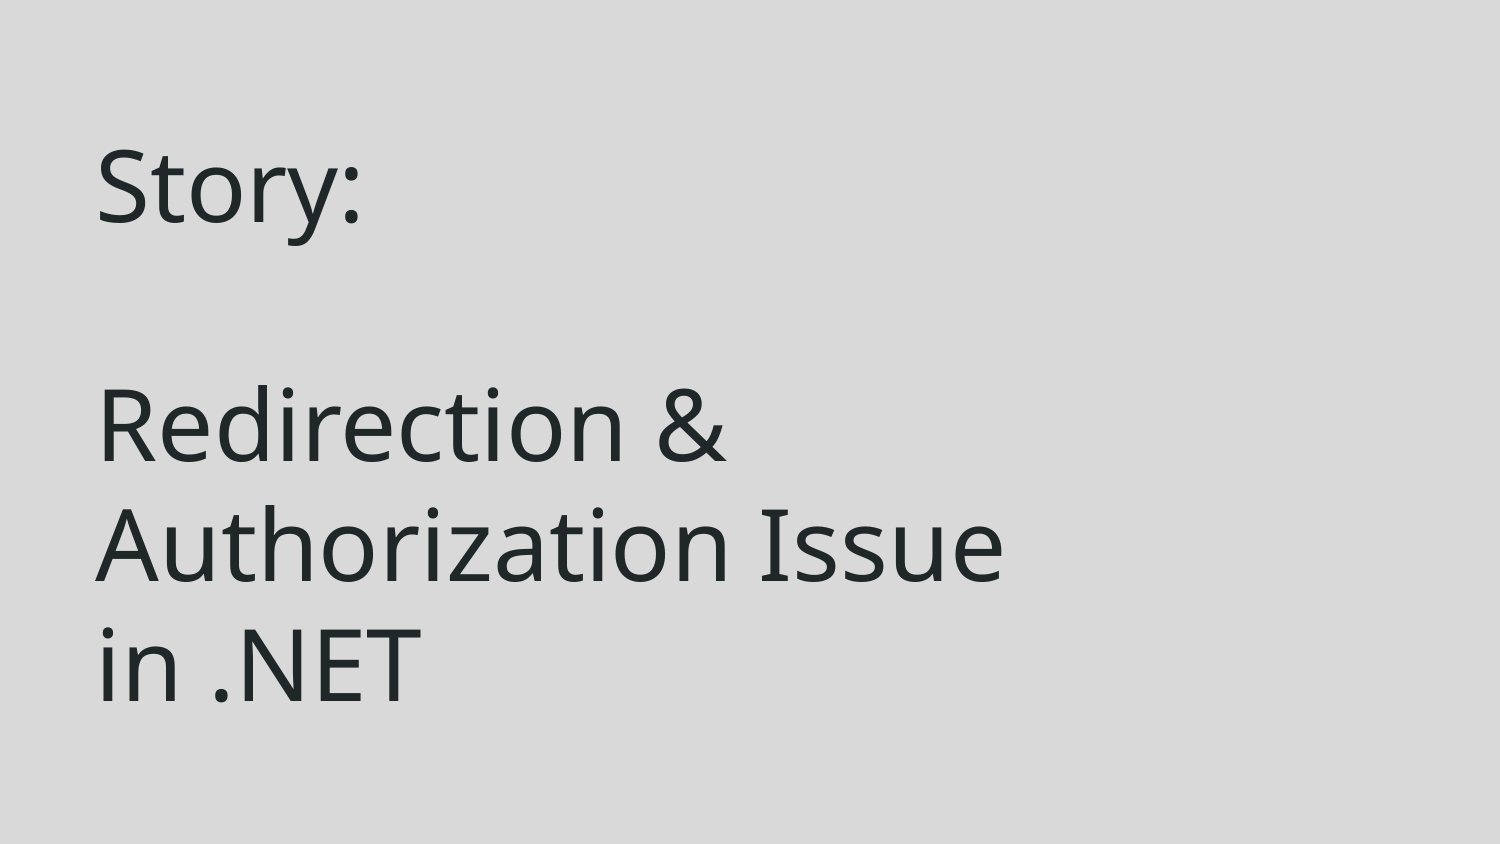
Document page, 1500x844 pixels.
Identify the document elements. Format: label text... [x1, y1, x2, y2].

title Story: Redirection & Authorization Issue in .NET [80, 86, 1032, 758]
